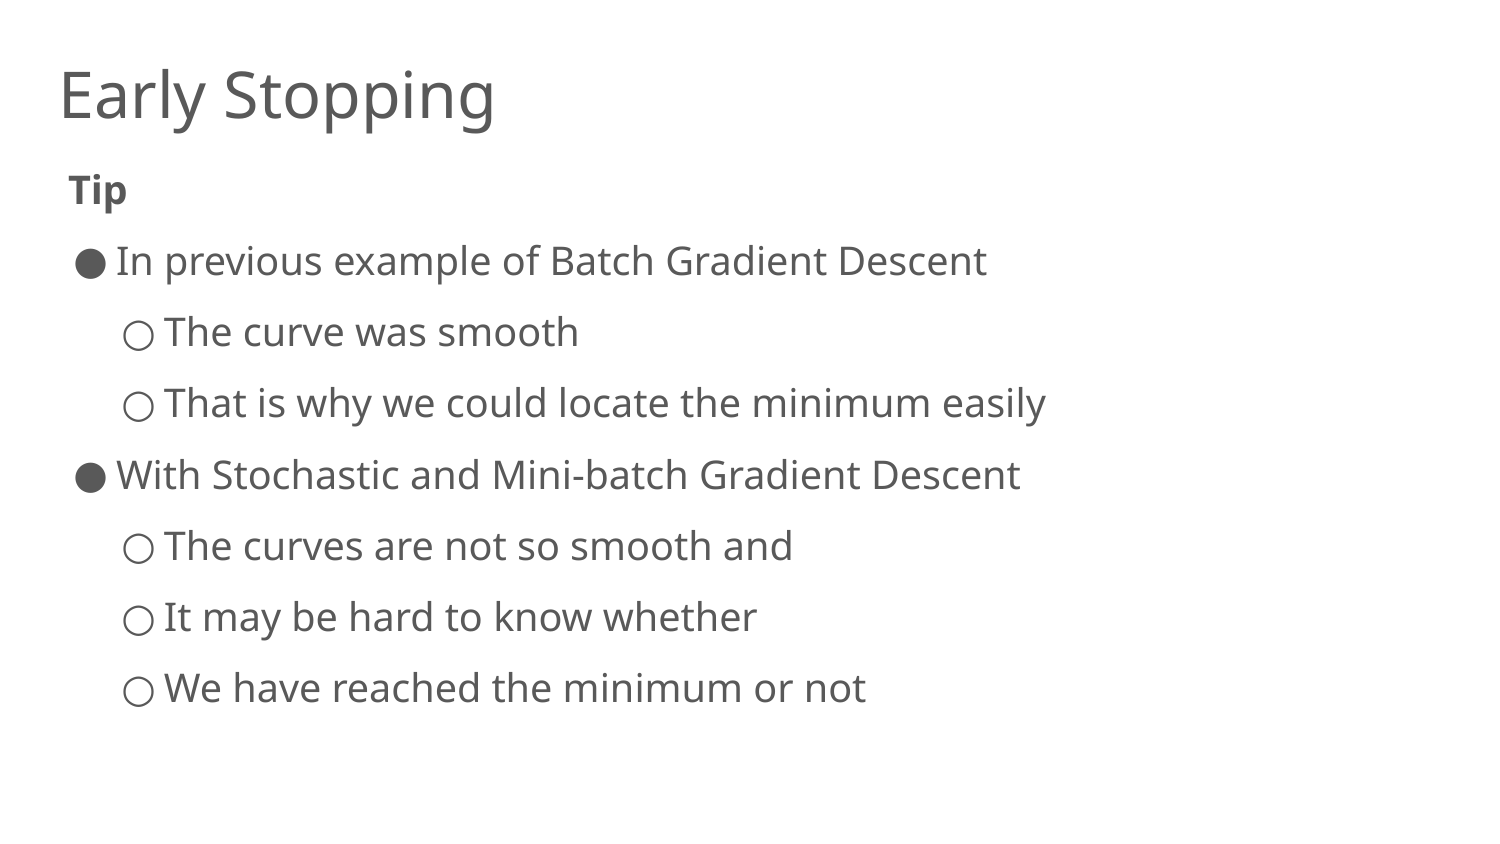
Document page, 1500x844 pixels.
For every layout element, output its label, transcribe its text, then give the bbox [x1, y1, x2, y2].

text_box Tip In previous example of Batch Gradient Descent The curve was smooth That is why we could locate the minimum easily With Stochastic and Mini-batch Gradient Descent The curves are not so smooth and It may be hard to know whether We have reached the minimum or not [58, 147, 1442, 789]
text_box Early Stopping [58, 36, 1442, 138]
